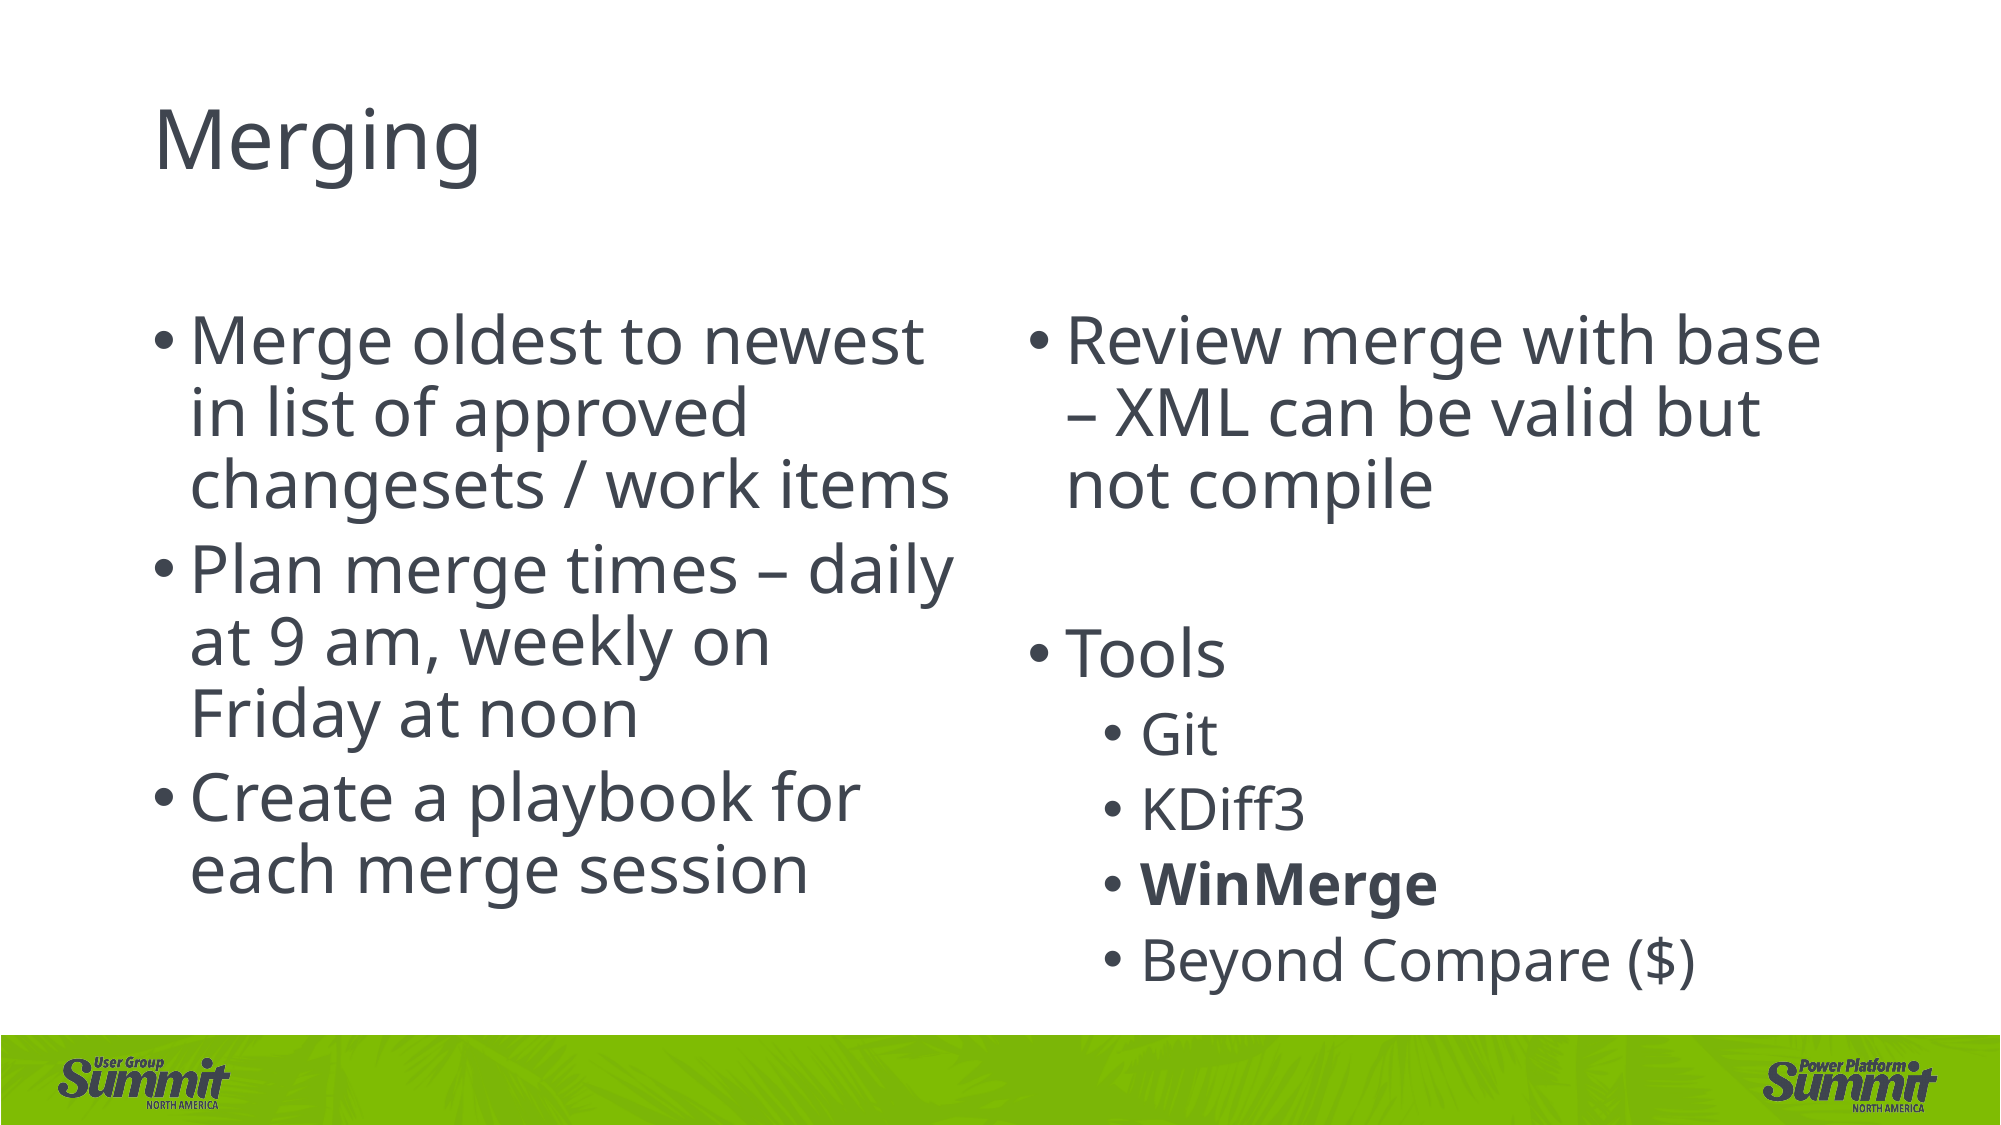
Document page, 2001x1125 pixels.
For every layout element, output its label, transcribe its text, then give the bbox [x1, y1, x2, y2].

list Merge oldest to newest in list of approved changesets / work items Plan merge times – daily at 9 am, weekly on Friday at noon Create a playbook for each merge session [137, 299, 988, 1014]
title Merging [137, 59, 1863, 225]
list Review merge with base – XML can be valid but not compile Tools Git KDiff3 WinMerge Beyond Compare ($) [1012, 299, 1863, 1014]
picture [0, 1023, 2000, 1125]
